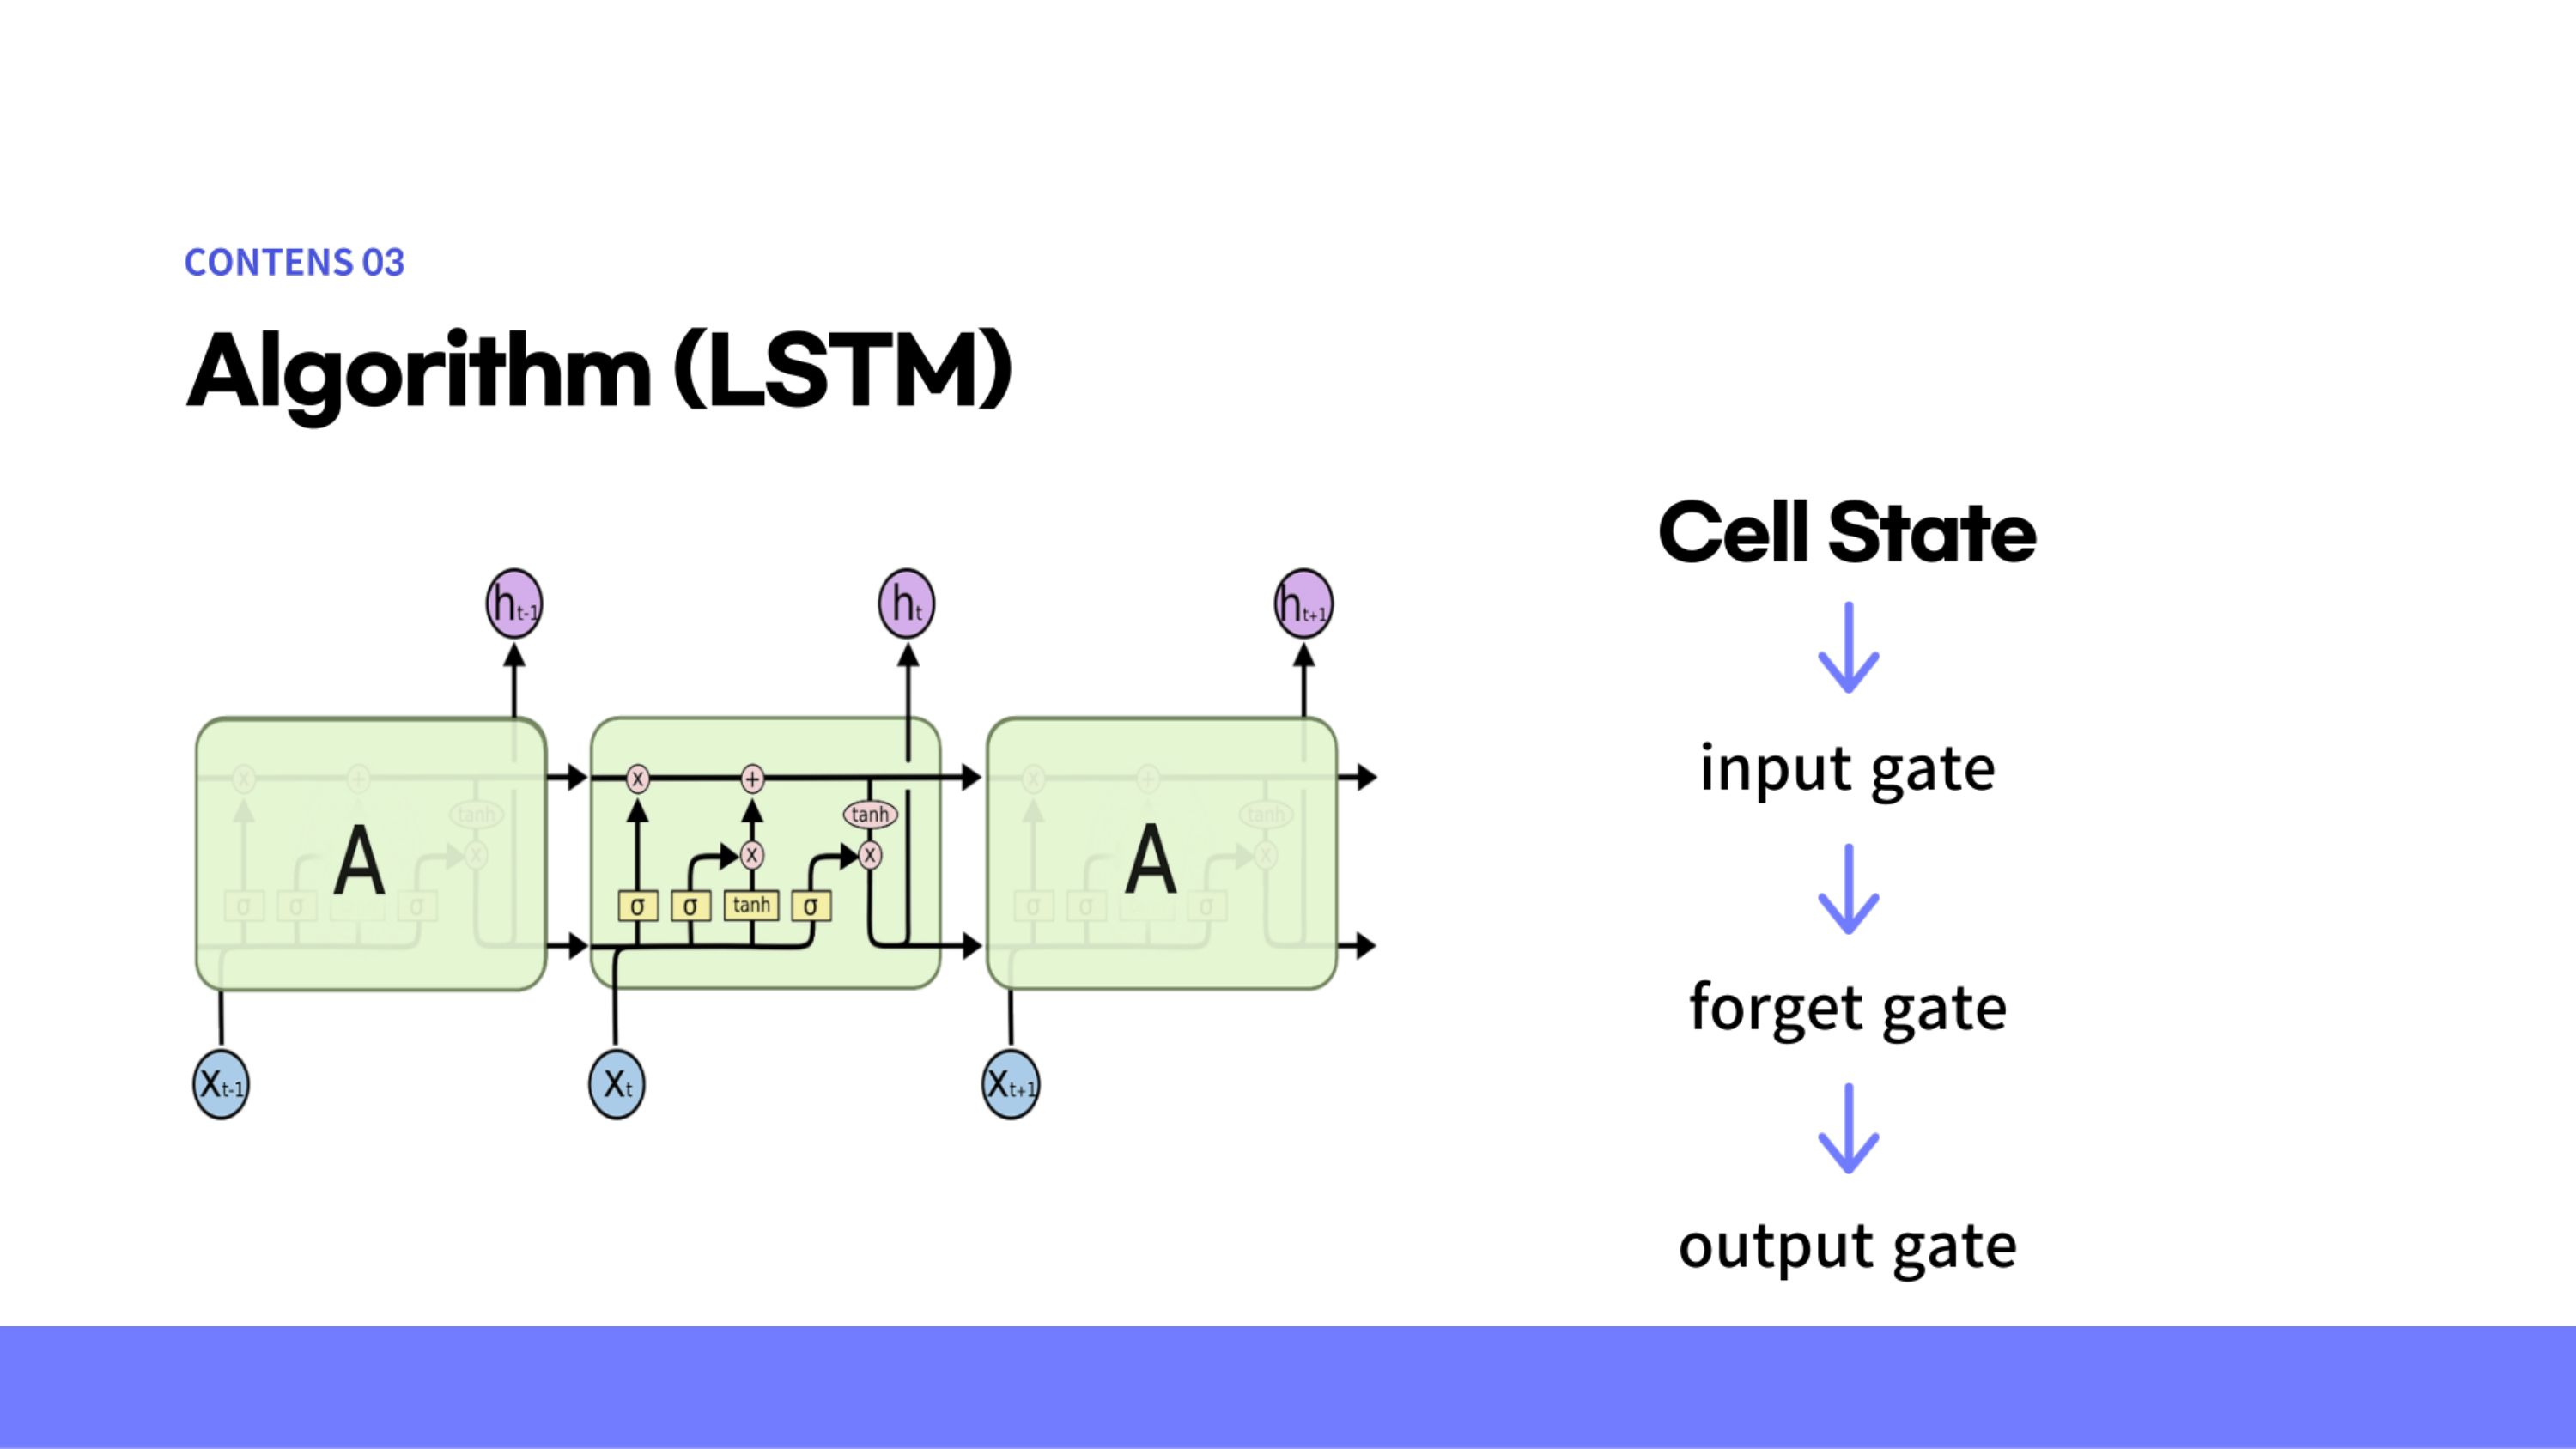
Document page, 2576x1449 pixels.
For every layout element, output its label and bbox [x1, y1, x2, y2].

picture [184, 445, 2281, 1129]
picture [0, 1179, 2576, 1449]
picture [1675, 702, 2056, 934]
picture [1668, 942, 2065, 1173]
picture [157, 223, 1097, 528]
